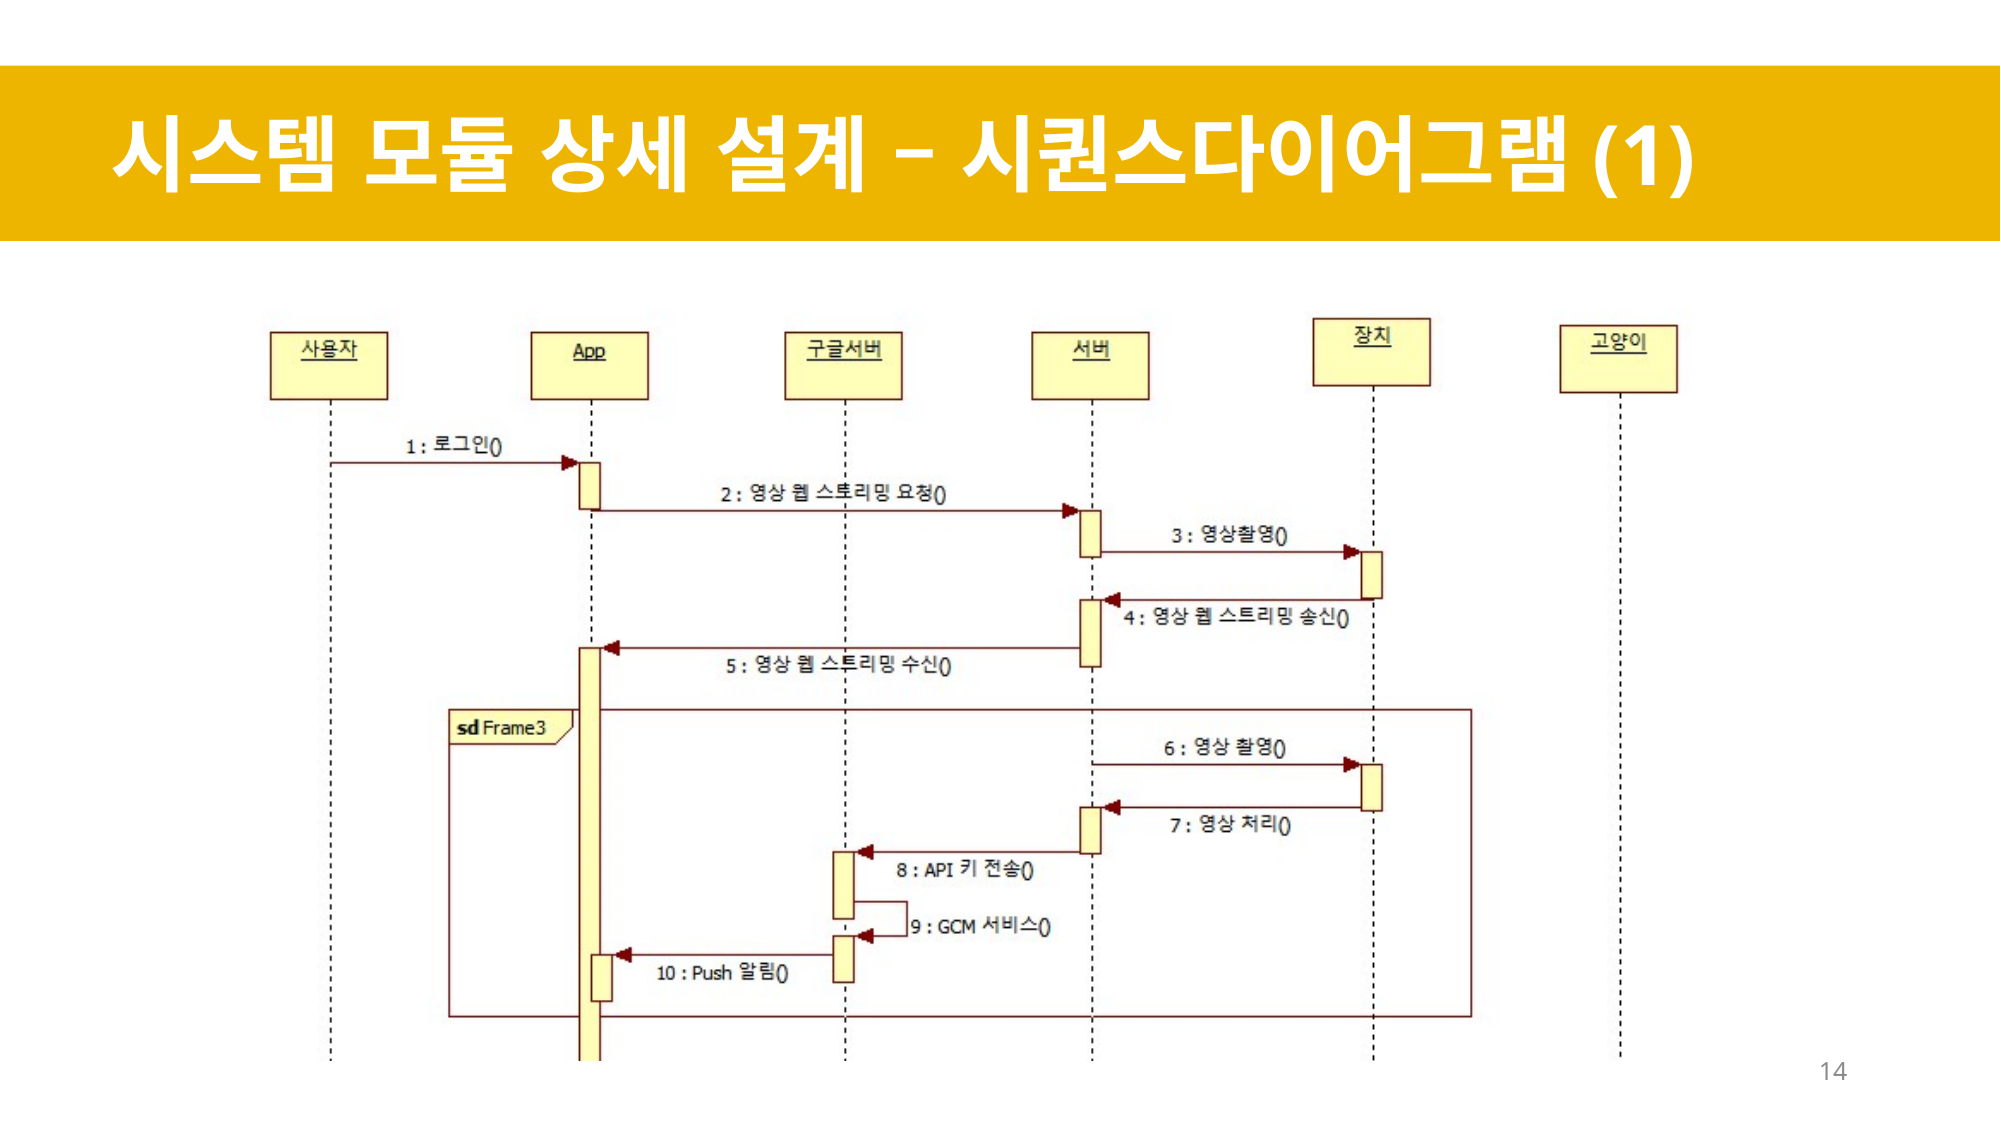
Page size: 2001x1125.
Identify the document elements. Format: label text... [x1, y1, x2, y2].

text_box 시스템 모듈 상세 설계 – 시퀀스다이어그램(1) [52, 95, 2000, 210]
picture [236, 284, 1764, 1061]
text_box [0, 65, 2000, 242]
slide_number 14 [1412, 1042, 1863, 1103]
